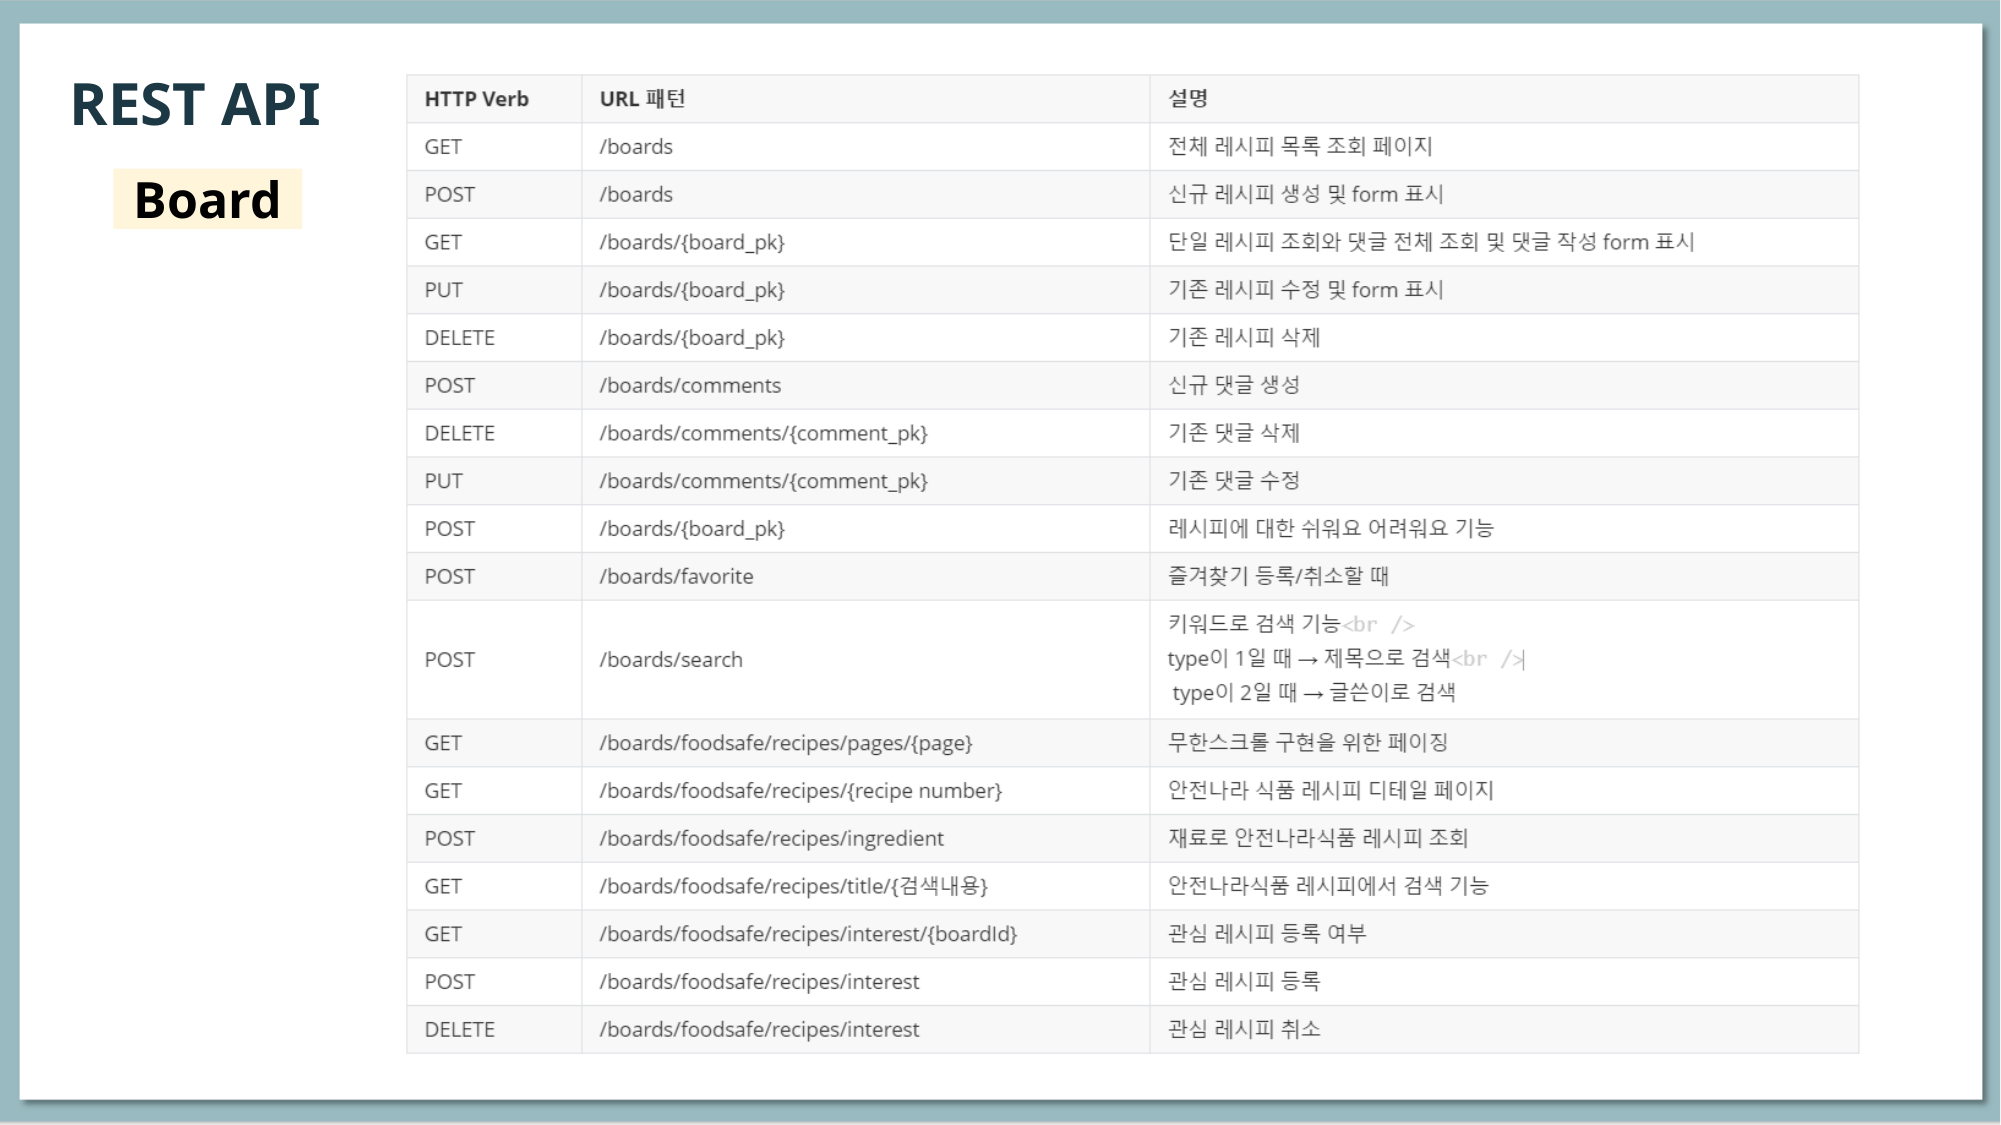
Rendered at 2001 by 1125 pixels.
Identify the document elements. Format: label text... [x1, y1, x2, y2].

text_box Board [73, 101, 343, 297]
picture [0, 0, 2001, 1125]
text_box REST API [54, 26, 889, 178]
